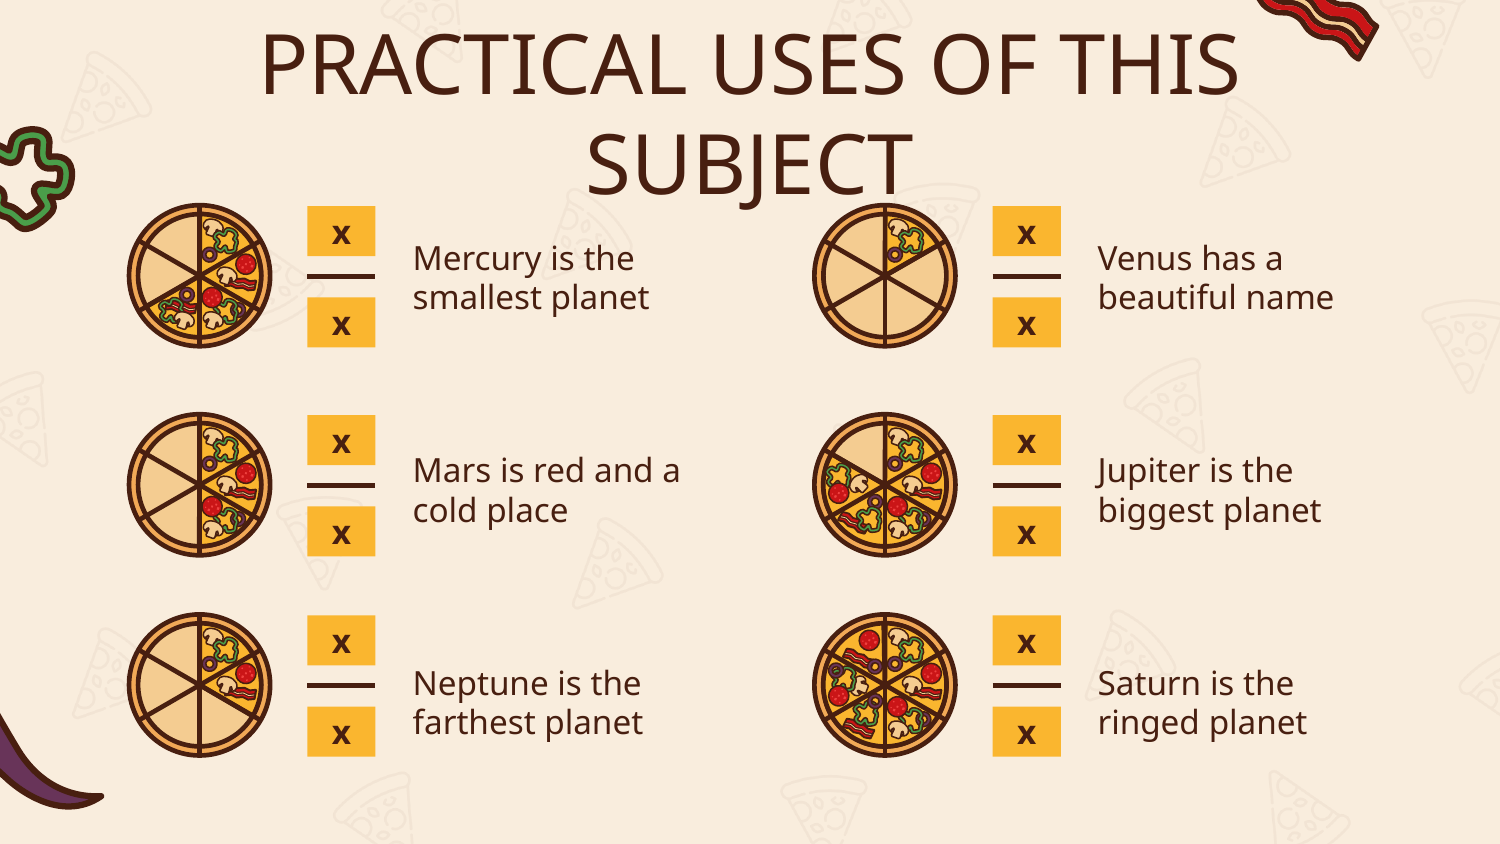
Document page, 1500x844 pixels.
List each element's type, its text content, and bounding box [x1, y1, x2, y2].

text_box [886, 614, 956, 756]
subtitle Mercury is the smallest planet [412, 223, 697, 331]
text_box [205, 427, 224, 446]
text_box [200, 204, 271, 347]
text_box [814, 413, 884, 556]
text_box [890, 730, 909, 739]
text_box x [992, 206, 1061, 257]
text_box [890, 239, 948, 313]
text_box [822, 709, 839, 722]
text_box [847, 475, 871, 494]
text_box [842, 716, 875, 742]
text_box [205, 648, 263, 722]
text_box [886, 450, 951, 550]
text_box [128, 614, 199, 756]
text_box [842, 645, 875, 672]
text_box x [307, 506, 376, 557]
text_box x [992, 706, 1061, 757]
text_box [164, 294, 198, 320]
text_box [890, 427, 909, 446]
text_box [200, 496, 224, 518]
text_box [205, 320, 224, 330]
subtitle Mars is red and a cold place [412, 435, 697, 543]
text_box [814, 614, 884, 756]
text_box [822, 648, 842, 690]
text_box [200, 413, 271, 556]
text_box [824, 653, 884, 716]
subtitle Venus has a beautiful name [1097, 223, 1382, 331]
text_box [205, 530, 224, 539]
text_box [890, 530, 909, 539]
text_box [200, 239, 208, 287]
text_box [890, 448, 948, 522]
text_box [128, 204, 199, 347]
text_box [857, 630, 881, 651]
text_box x [992, 297, 1061, 348]
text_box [827, 685, 851, 707]
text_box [890, 218, 909, 237]
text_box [827, 482, 851, 504]
text_box x [992, 615, 1061, 666]
picture [0, 0, 1500, 844]
text_box x [307, 706, 376, 757]
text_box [847, 677, 871, 697]
subtitle Saturn is the ringed planet [1097, 647, 1382, 756]
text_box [200, 241, 266, 344]
text_box x [992, 506, 1061, 557]
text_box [137, 648, 195, 722]
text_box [814, 204, 884, 347]
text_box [205, 218, 224, 237]
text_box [171, 311, 195, 330]
title PRACTICAL USES OF THIS SUBJECT [118, 64, 1382, 159]
subtitle Jupiter is the biggest planet [1097, 435, 1382, 543]
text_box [132, 240, 199, 338]
text_box [200, 450, 266, 554]
picture [0, 145, 56, 213]
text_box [205, 448, 263, 522]
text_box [853, 678, 880, 716]
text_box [200, 287, 224, 309]
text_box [890, 648, 948, 722]
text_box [822, 239, 880, 313]
text_box x [307, 615, 376, 666]
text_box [137, 448, 195, 522]
text_box x [992, 415, 1061, 466]
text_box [837, 510, 870, 536]
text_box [890, 627, 909, 646]
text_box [817, 649, 884, 748]
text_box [200, 614, 271, 756]
subtitle Neptune is the farthest planet [412, 647, 697, 756]
text_box x [307, 206, 376, 257]
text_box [137, 239, 195, 313]
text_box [205, 239, 263, 313]
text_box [128, 413, 199, 556]
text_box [822, 448, 880, 522]
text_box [886, 413, 956, 556]
text_box x [307, 297, 376, 348]
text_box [886, 204, 956, 347]
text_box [200, 448, 208, 496]
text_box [205, 627, 224, 646]
text_box x [307, 415, 376, 466]
